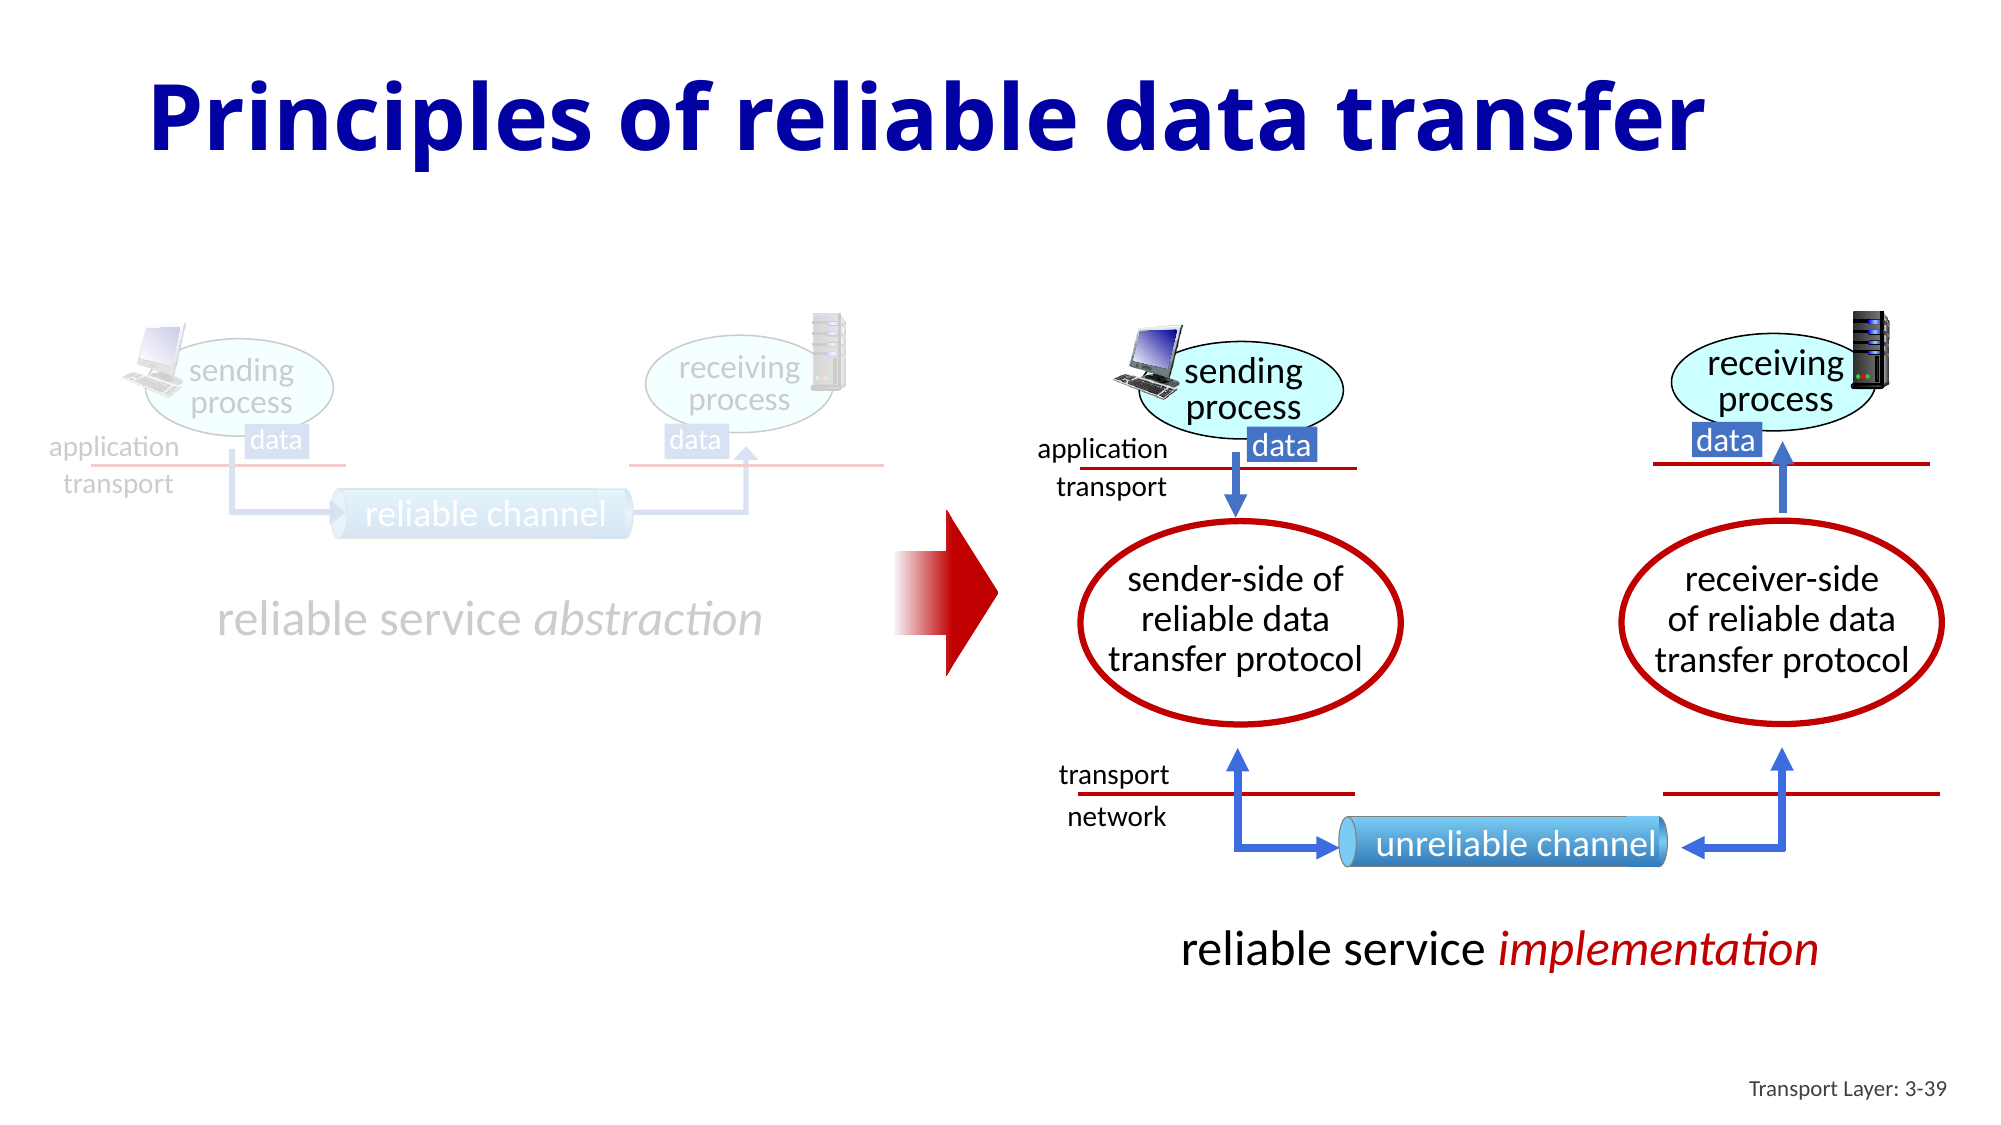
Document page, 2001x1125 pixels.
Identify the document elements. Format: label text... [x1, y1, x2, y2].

title Principles of reliable data transfer [131, 47, 1952, 195]
text_box [892, 505, 1000, 680]
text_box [1021, 311, 1940, 984]
text_box [48, 297, 913, 692]
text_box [39, 313, 884, 654]
slide_number Transport Layer: 3-39 [1512, 1056, 1963, 1117]
